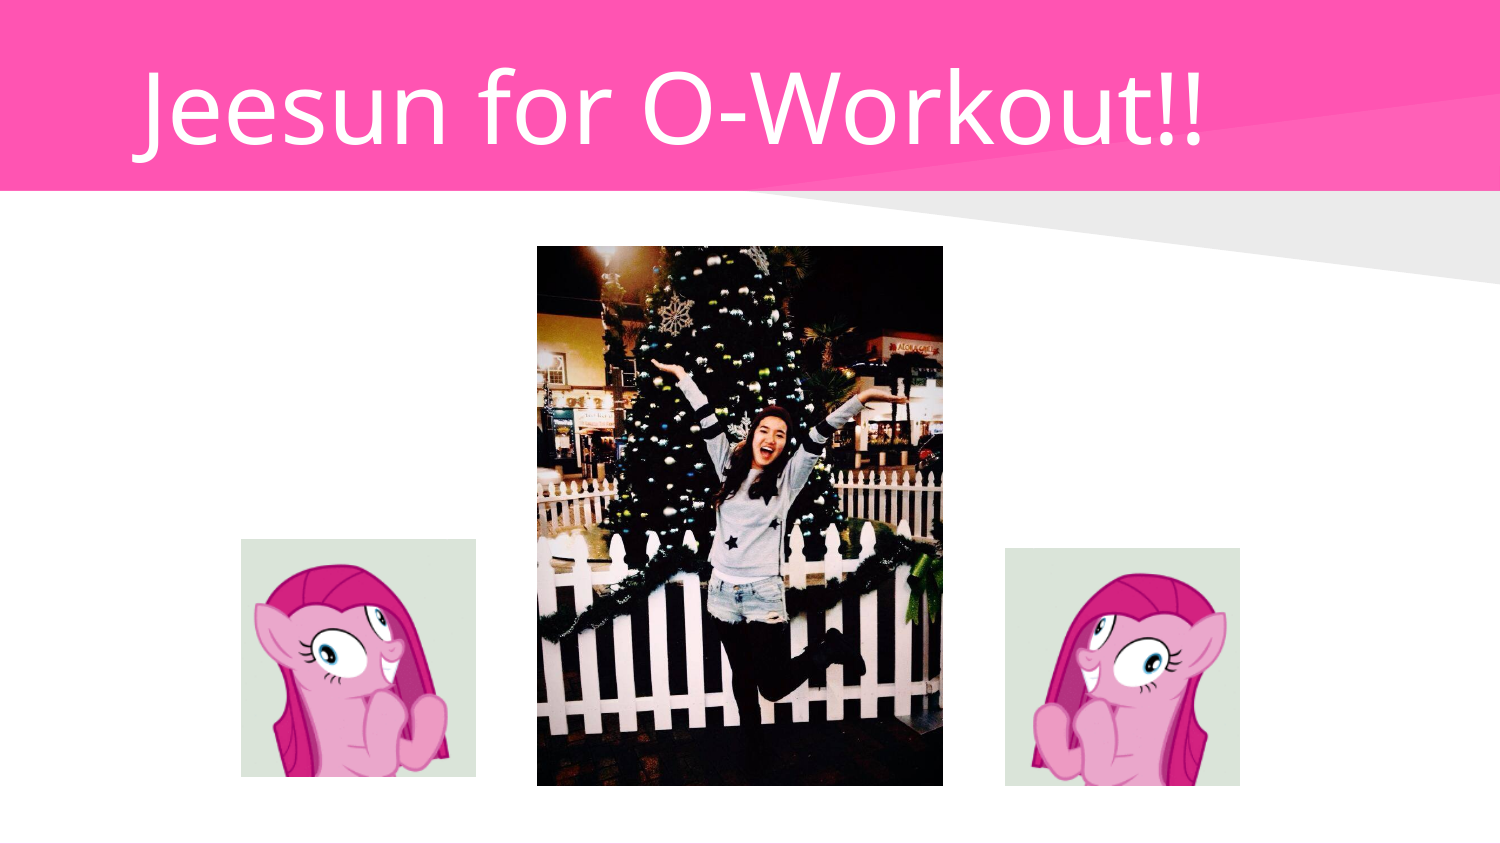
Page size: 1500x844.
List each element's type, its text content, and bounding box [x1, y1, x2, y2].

title Jeesun for O-Workout!! [75, 33, 1425, 175]
picture [1005, 548, 1240, 787]
picture [241, 538, 476, 777]
picture [537, 246, 944, 787]
